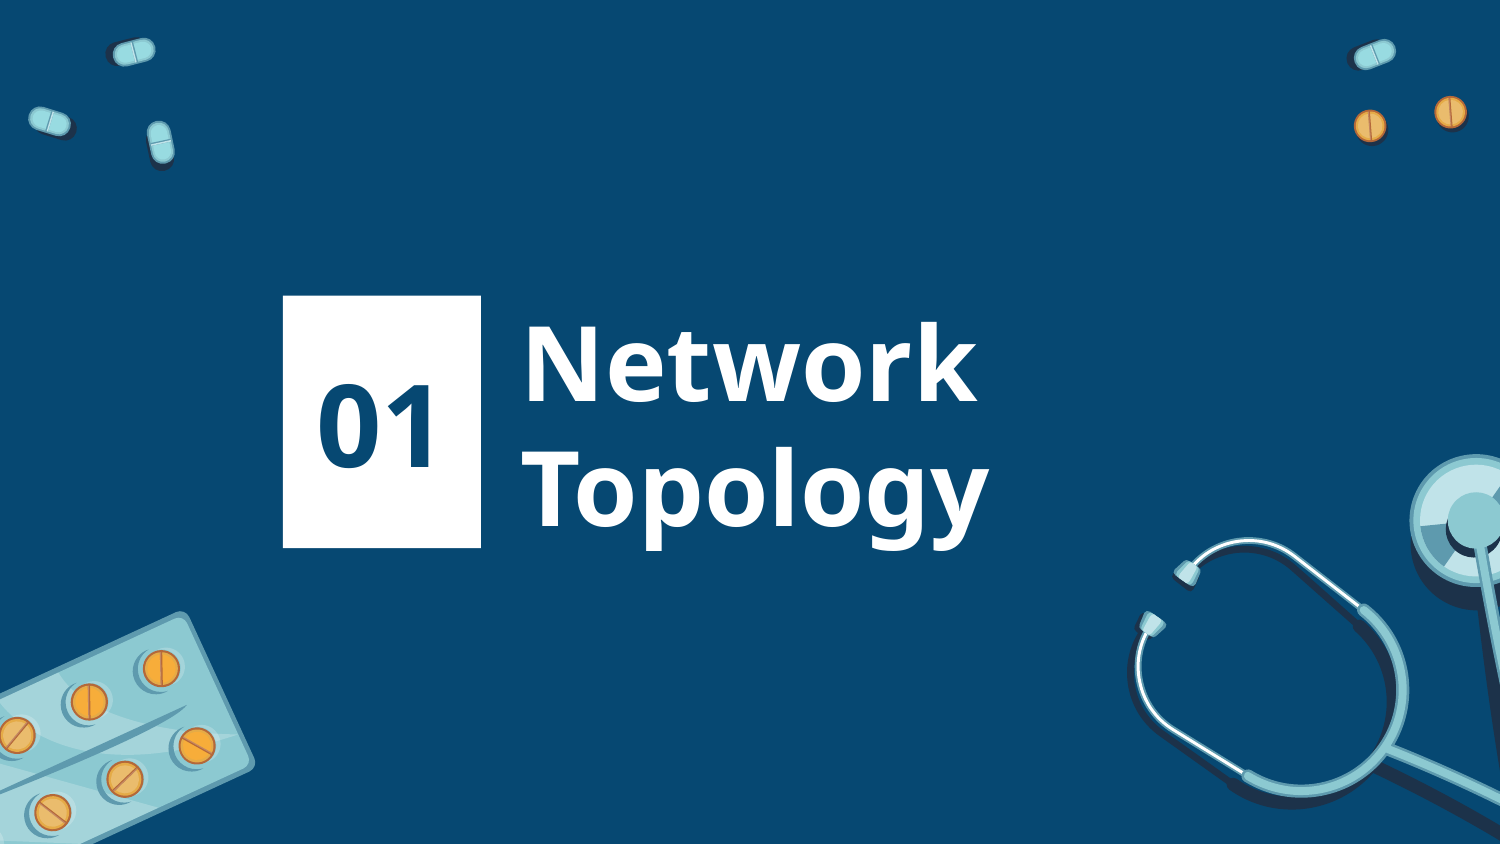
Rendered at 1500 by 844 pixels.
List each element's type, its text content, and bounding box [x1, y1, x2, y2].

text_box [1126, 453, 1500, 844]
title 01 [282, 295, 481, 549]
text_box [0, 543, 290, 844]
title Network Topology [505, 295, 1459, 549]
